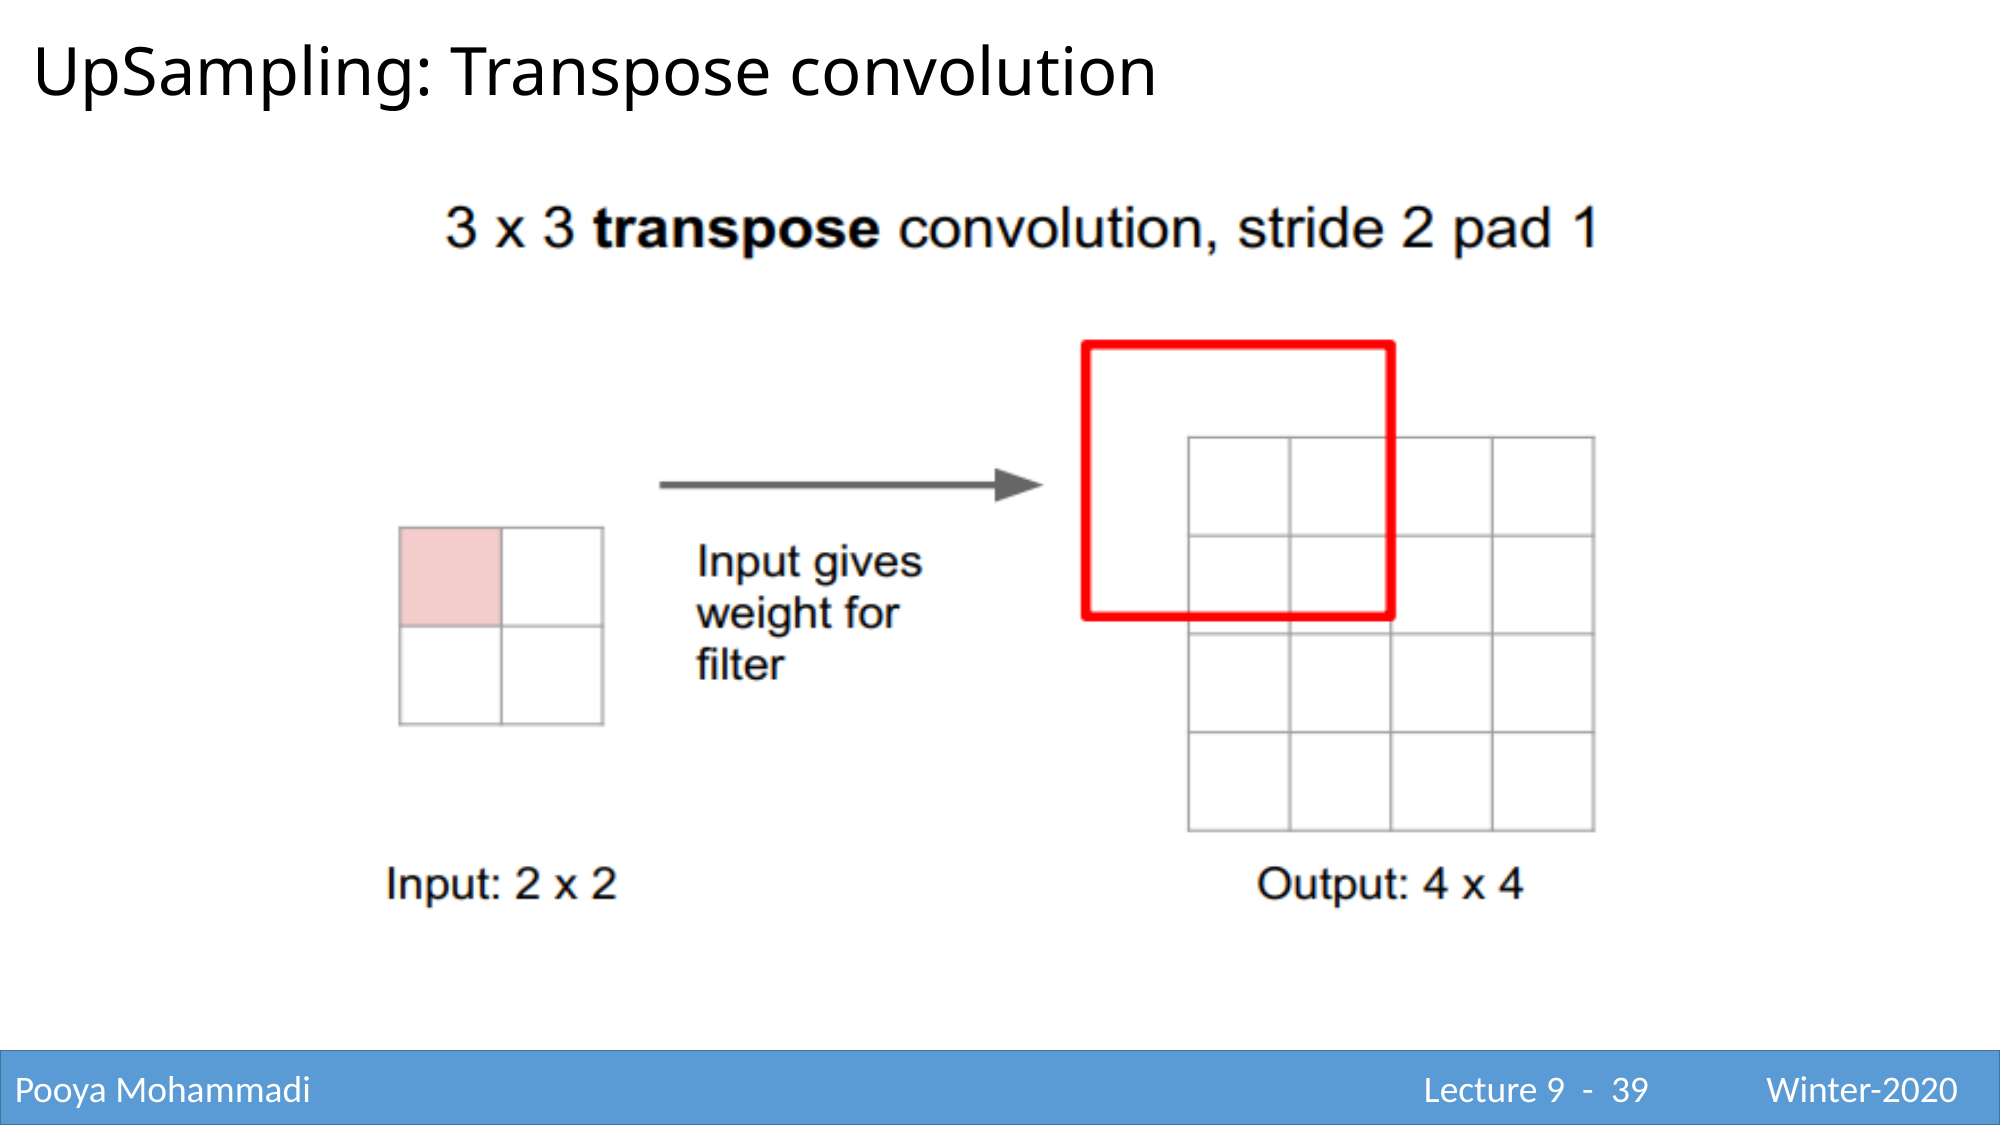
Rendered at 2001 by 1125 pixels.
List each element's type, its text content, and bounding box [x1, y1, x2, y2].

text_box Pooya Mohammadi Lecture 9 - 39 Winter-2020 [0, 1050, 2000, 1125]
picture [0, 166, 2000, 1050]
text_box UpSampling: Transpose convolution [17, 21, 1176, 117]
